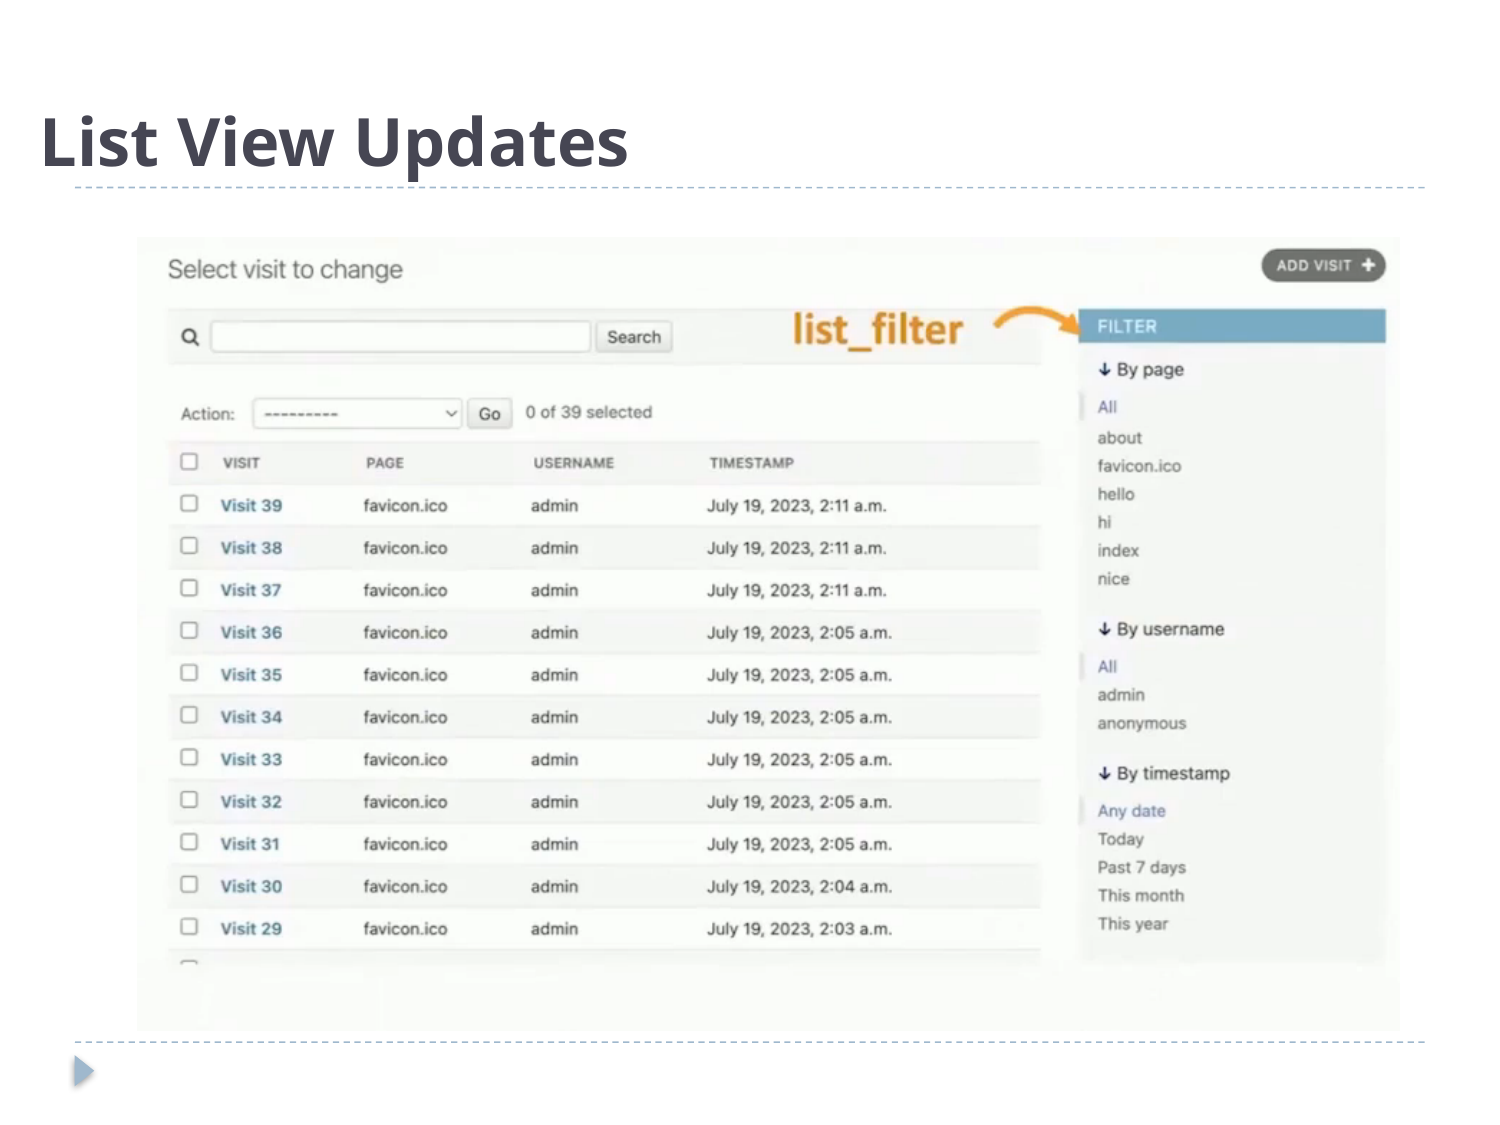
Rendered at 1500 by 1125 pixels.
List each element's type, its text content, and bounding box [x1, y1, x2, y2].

picture [137, 237, 1401, 1031]
title List View Updates [24, 24, 1425, 188]
